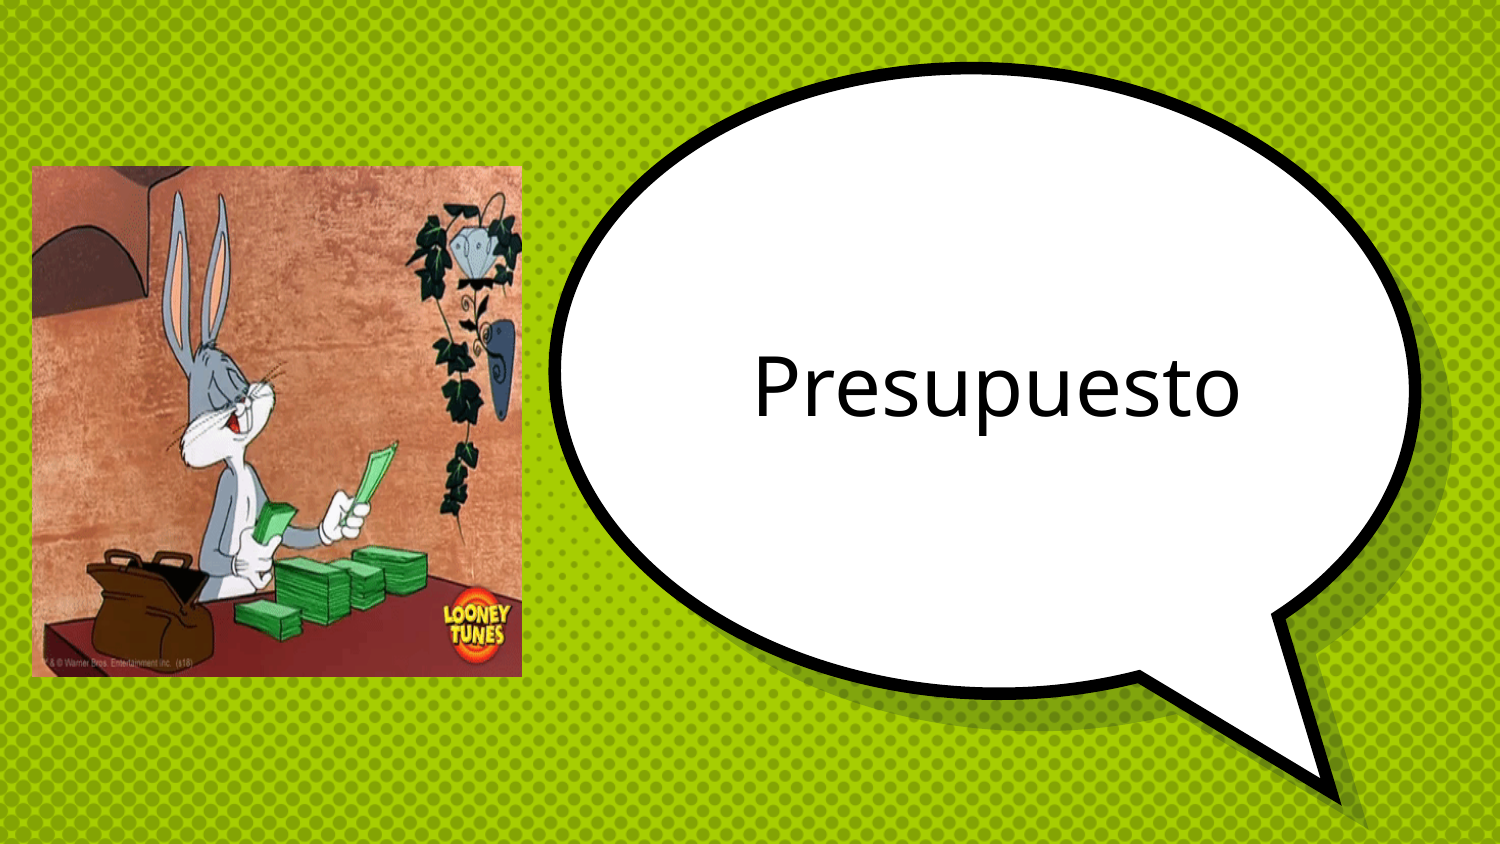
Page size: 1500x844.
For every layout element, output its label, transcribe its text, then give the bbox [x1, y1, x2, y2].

picture [31, 166, 522, 678]
title Presupuesto [654, 233, 1341, 448]
